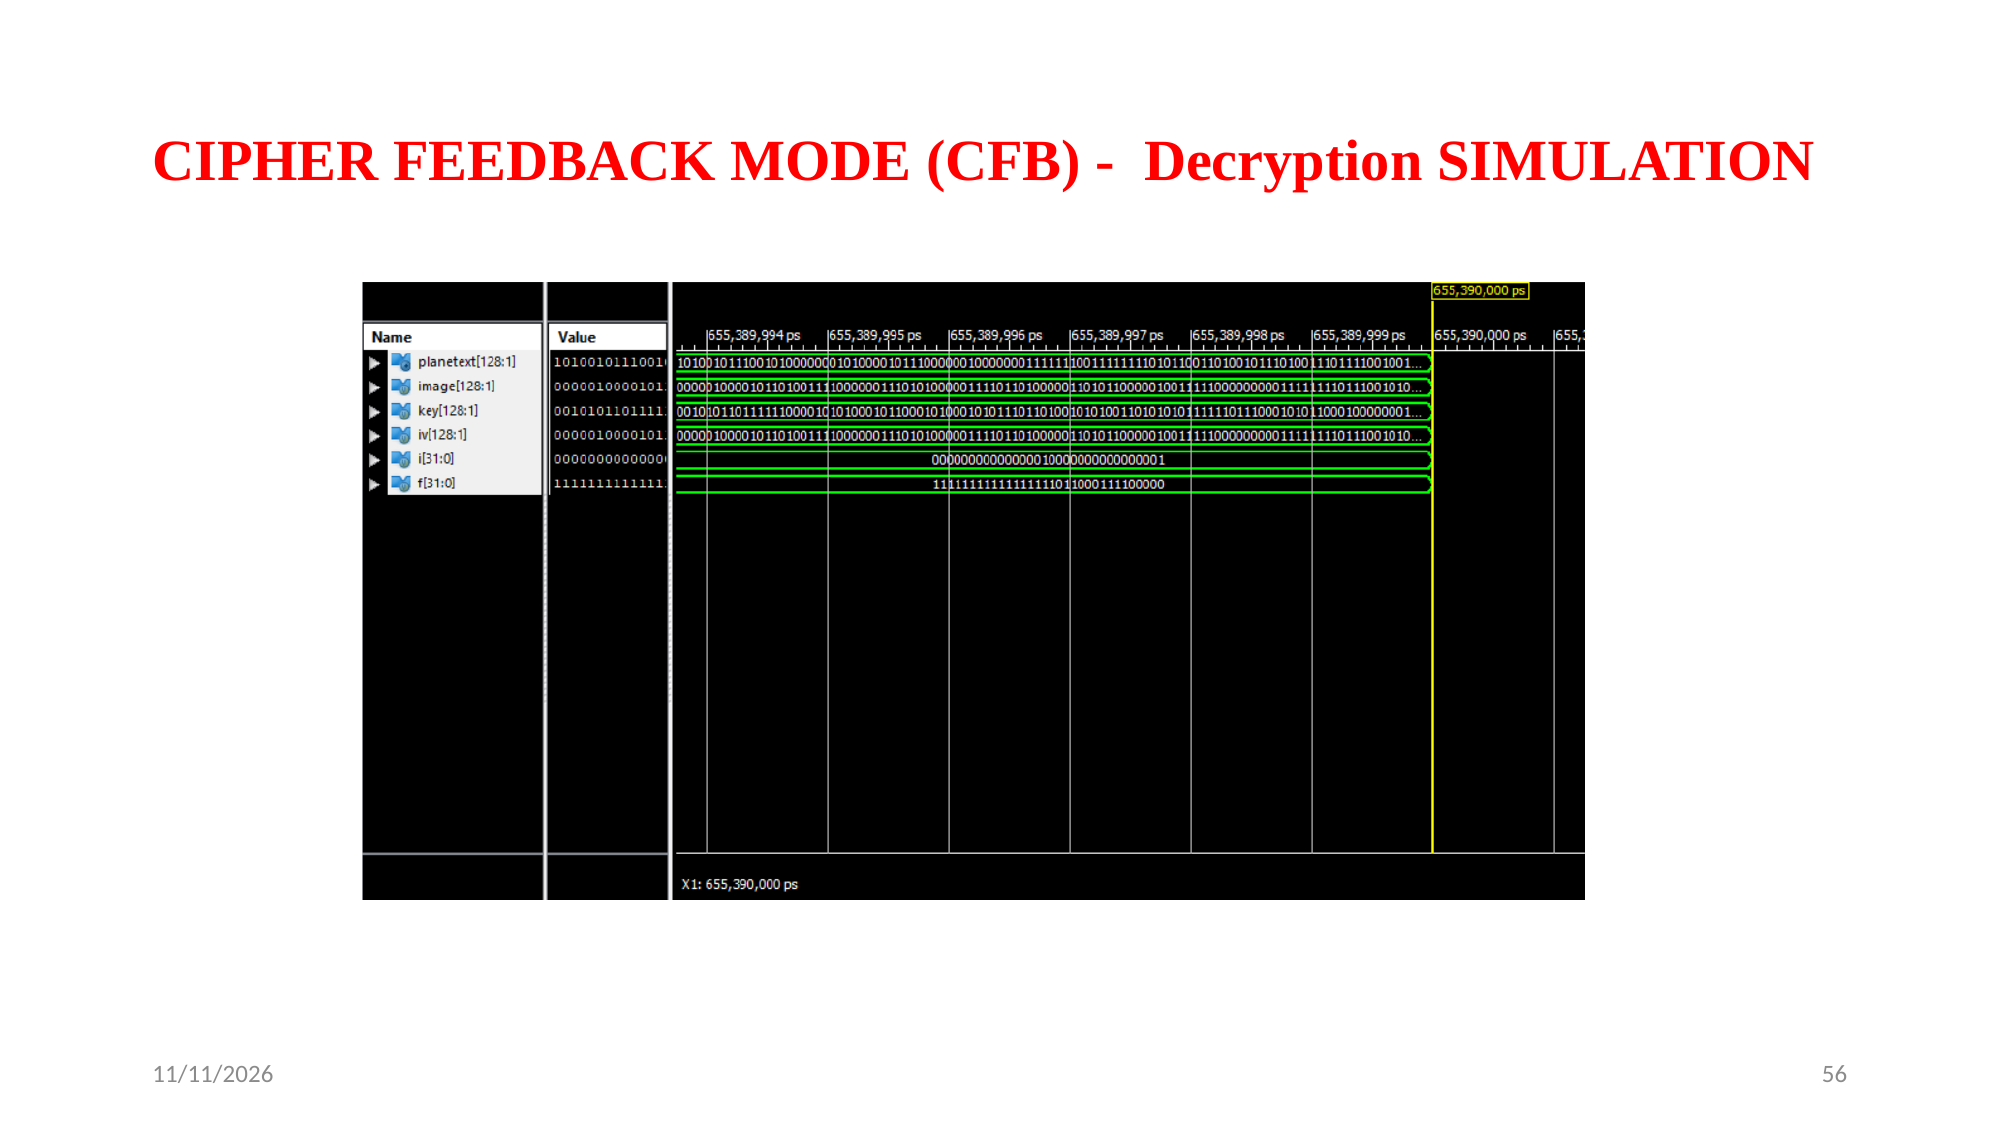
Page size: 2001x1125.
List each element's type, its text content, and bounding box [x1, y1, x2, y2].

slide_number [137, 1042, 588, 1103]
slide_number 56 [1412, 1042, 1863, 1103]
title CIPHER FEEDBACK MODE (CFB) - Decryption SIMULATION [137, 113, 1863, 211]
picture [362, 282, 1585, 900]
